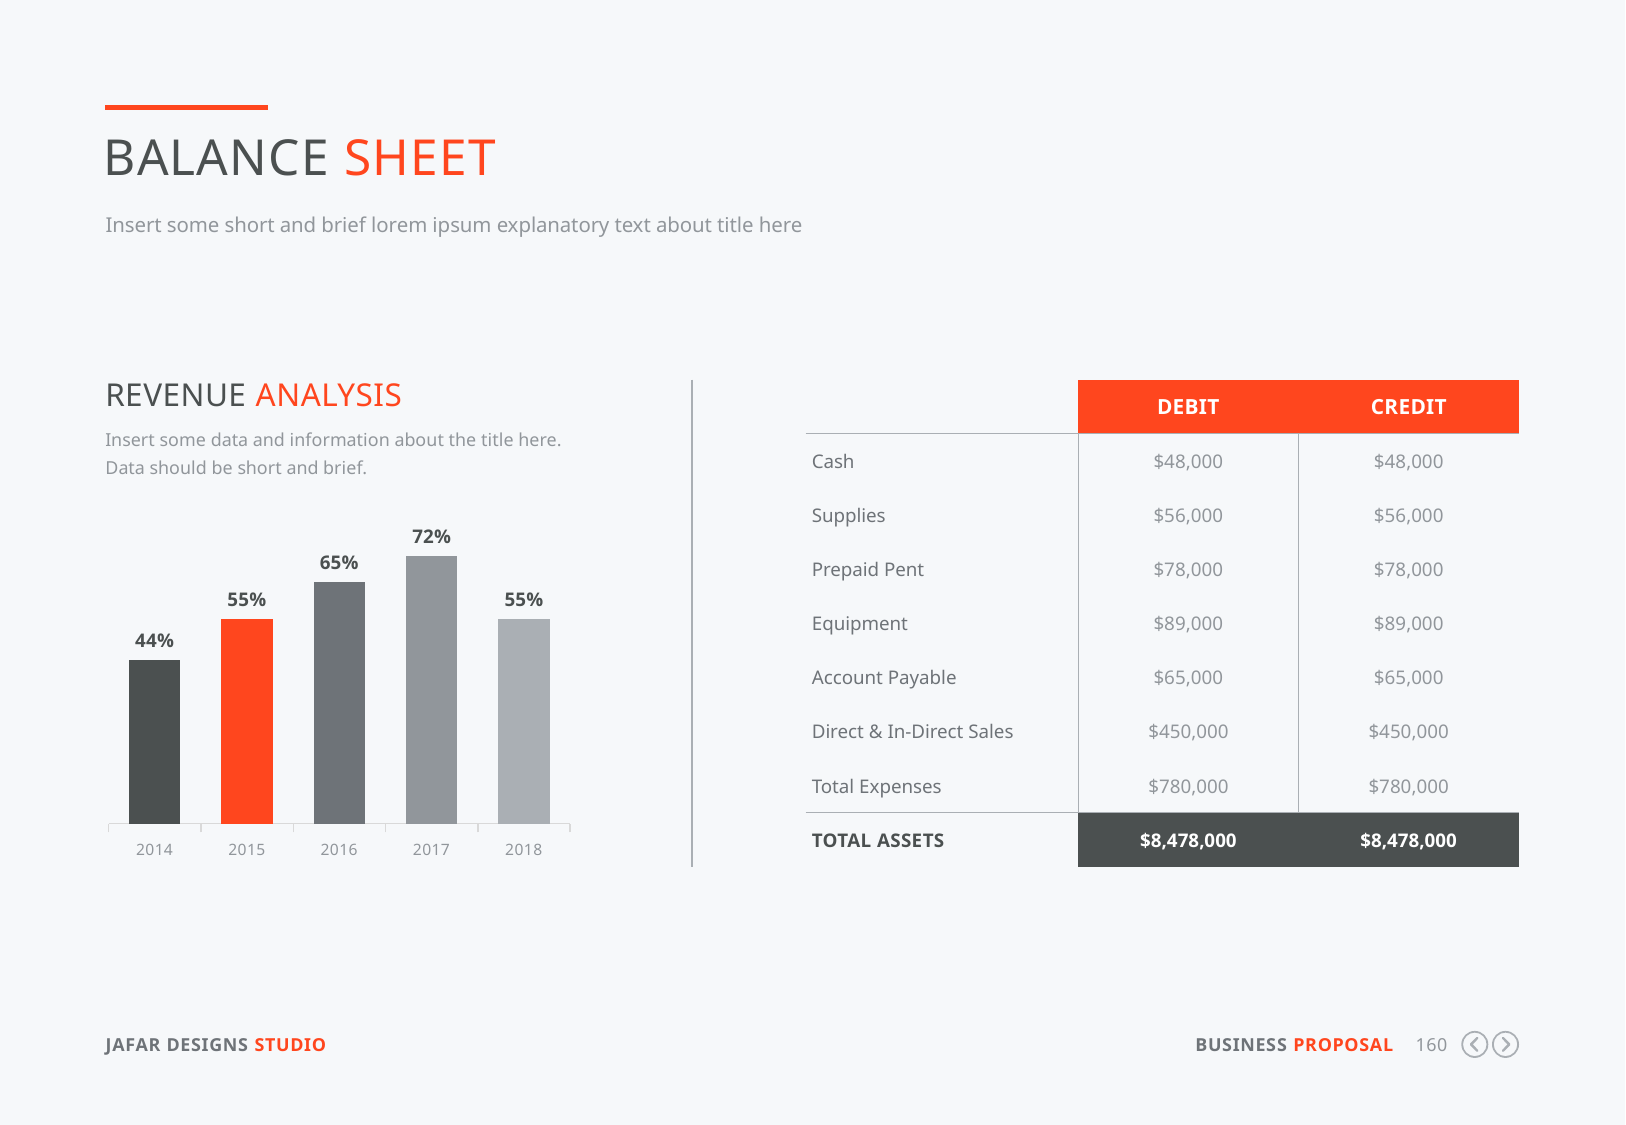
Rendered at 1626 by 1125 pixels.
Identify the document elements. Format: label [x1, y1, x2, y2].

table_header [806, 380, 1519, 433]
chart [99, 518, 580, 868]
text_box [105, 374, 585, 480]
table_cell [1079, 434, 1298, 812]
list [105, 209, 1519, 241]
table_cell [1299, 434, 1519, 812]
table_cell [806, 813, 1519, 867]
table_cell [806, 434, 1078, 812]
list [103, 125, 1518, 188]
